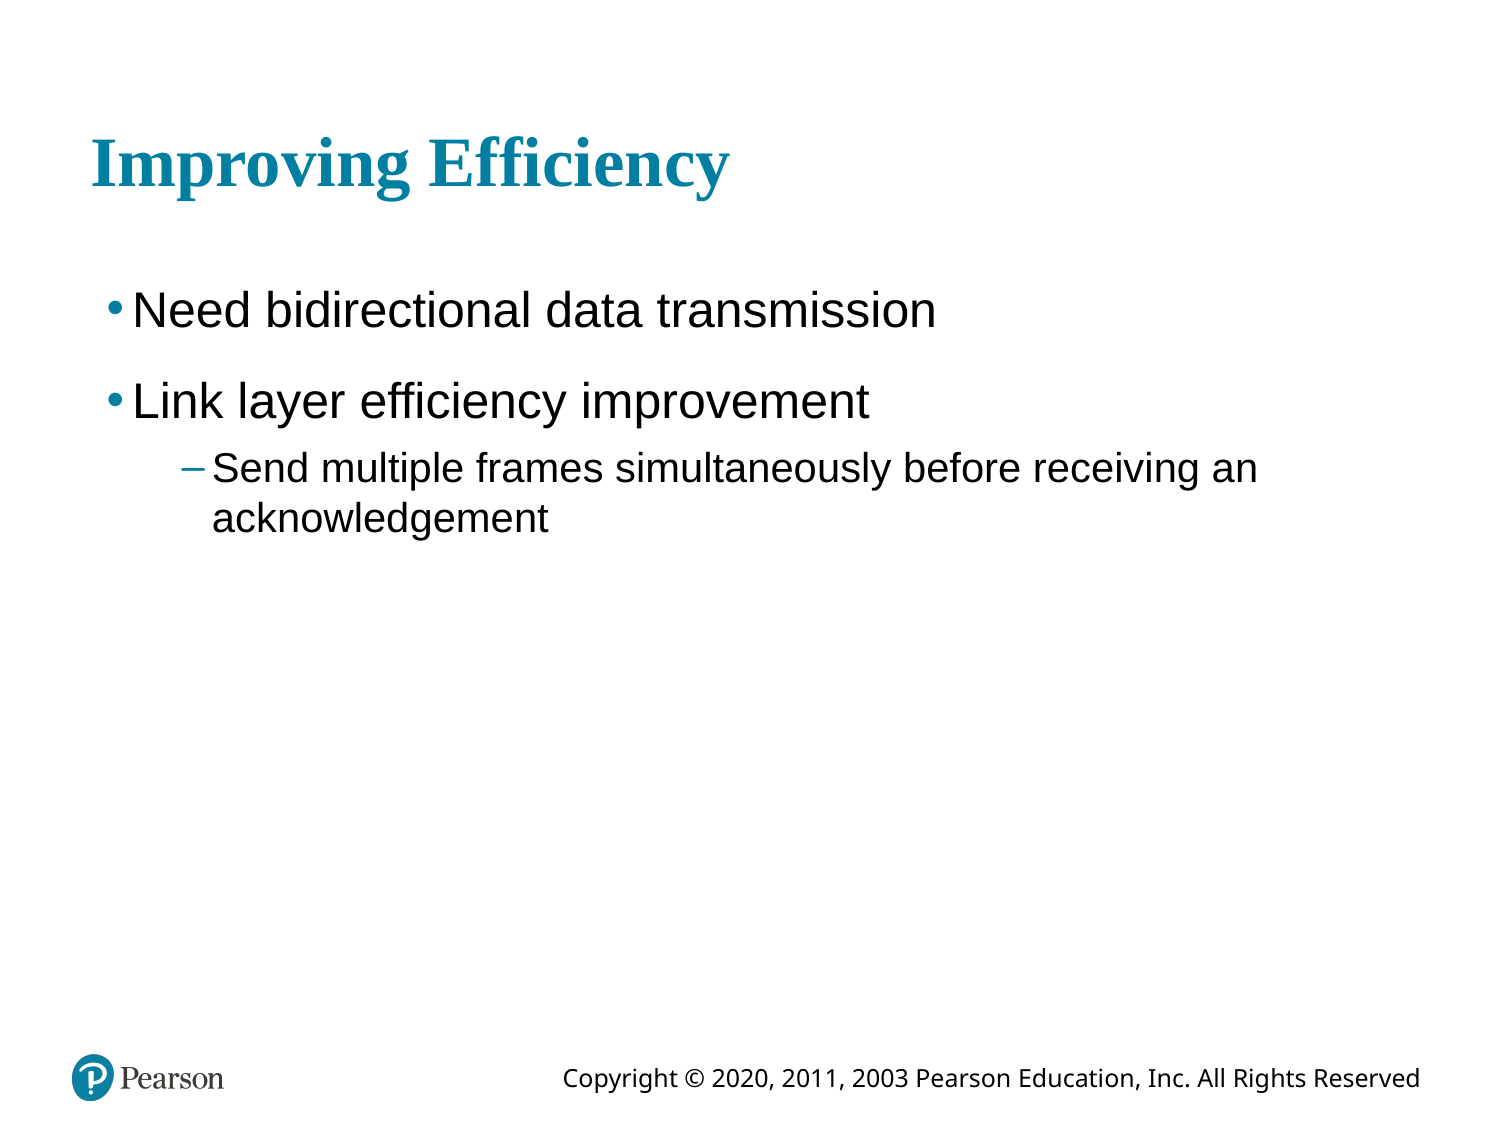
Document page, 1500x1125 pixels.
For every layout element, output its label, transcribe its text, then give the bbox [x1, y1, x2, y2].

list Need bidirectional data transmission Link layer efficiency improvement Send multiple frames simultaneously before receiving an acknowledgement [75, 262, 1425, 1005]
title Improving Efficiency [75, 35, 1425, 216]
picture [72, 1087, 83, 1101]
picture [72, 1054, 88, 1070]
picture [98, 1054, 224, 1101]
picture [80, 1063, 106, 1088]
